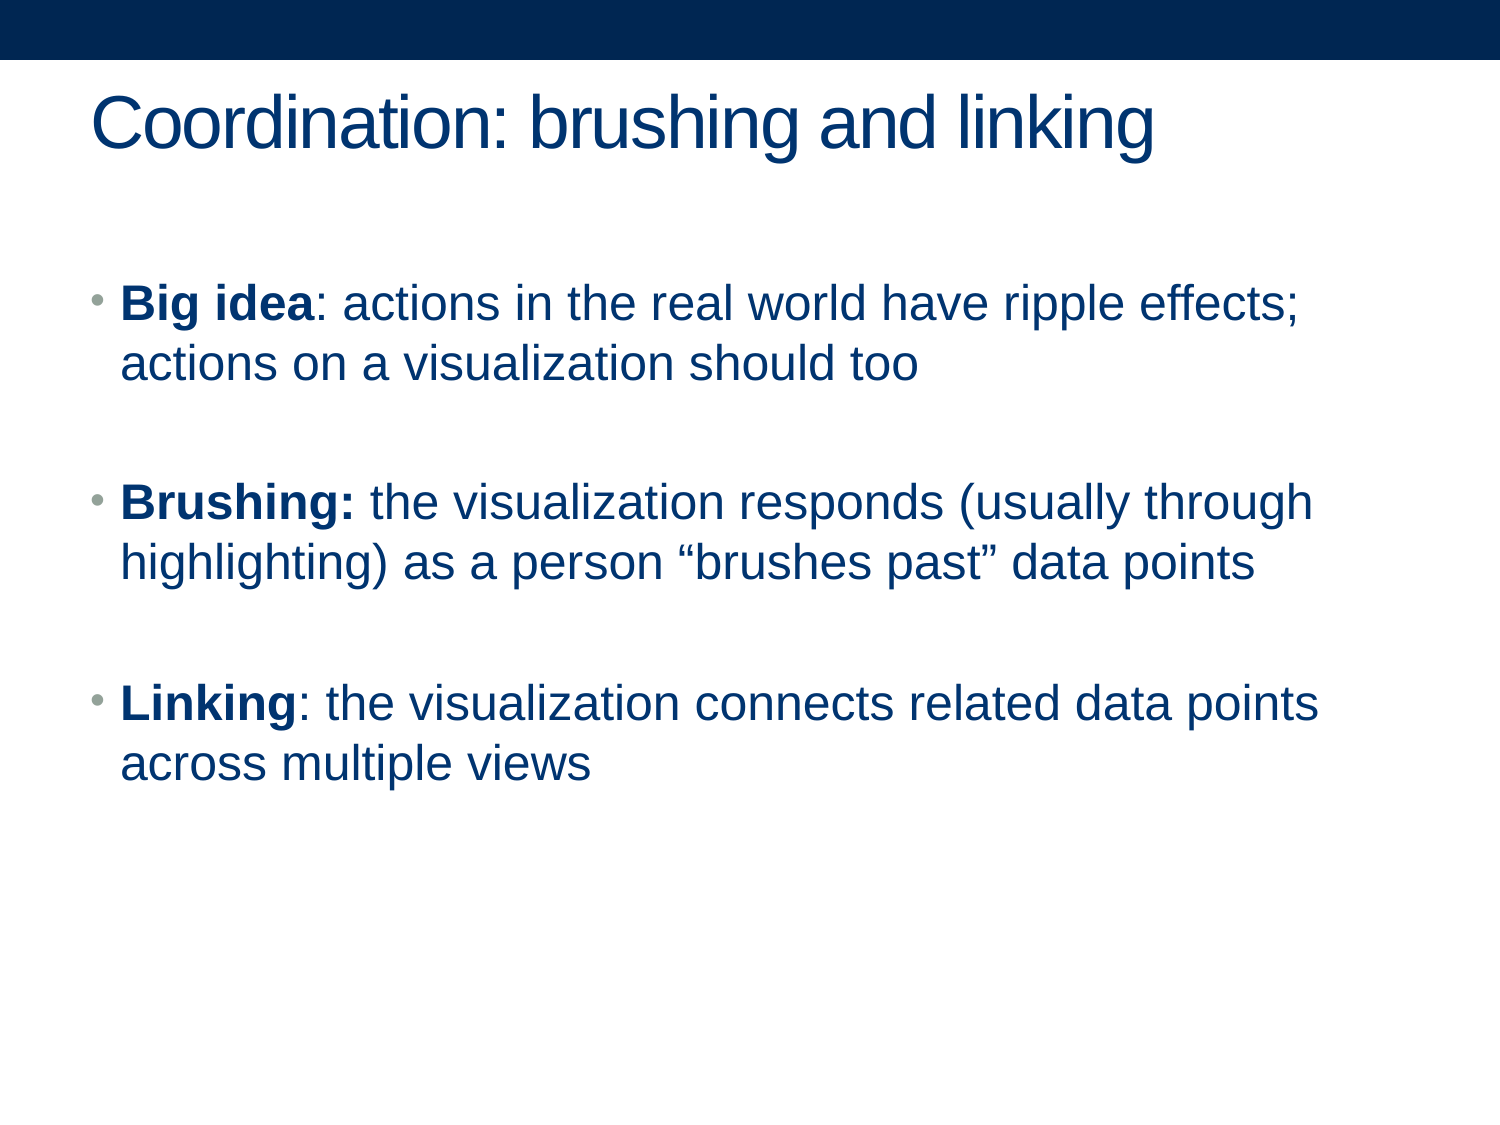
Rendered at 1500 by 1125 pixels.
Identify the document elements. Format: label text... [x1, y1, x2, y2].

list Big idea: actions in the real world have ripple effects; actions on a visualization should too Brushing: the visualization responds (usually through highlighting) as a person “brushes past” data points Linking: the visualization connects related data points across multiple views [75, 262, 1425, 1063]
title Coordination: brushing and linking [75, 37, 1425, 200]
